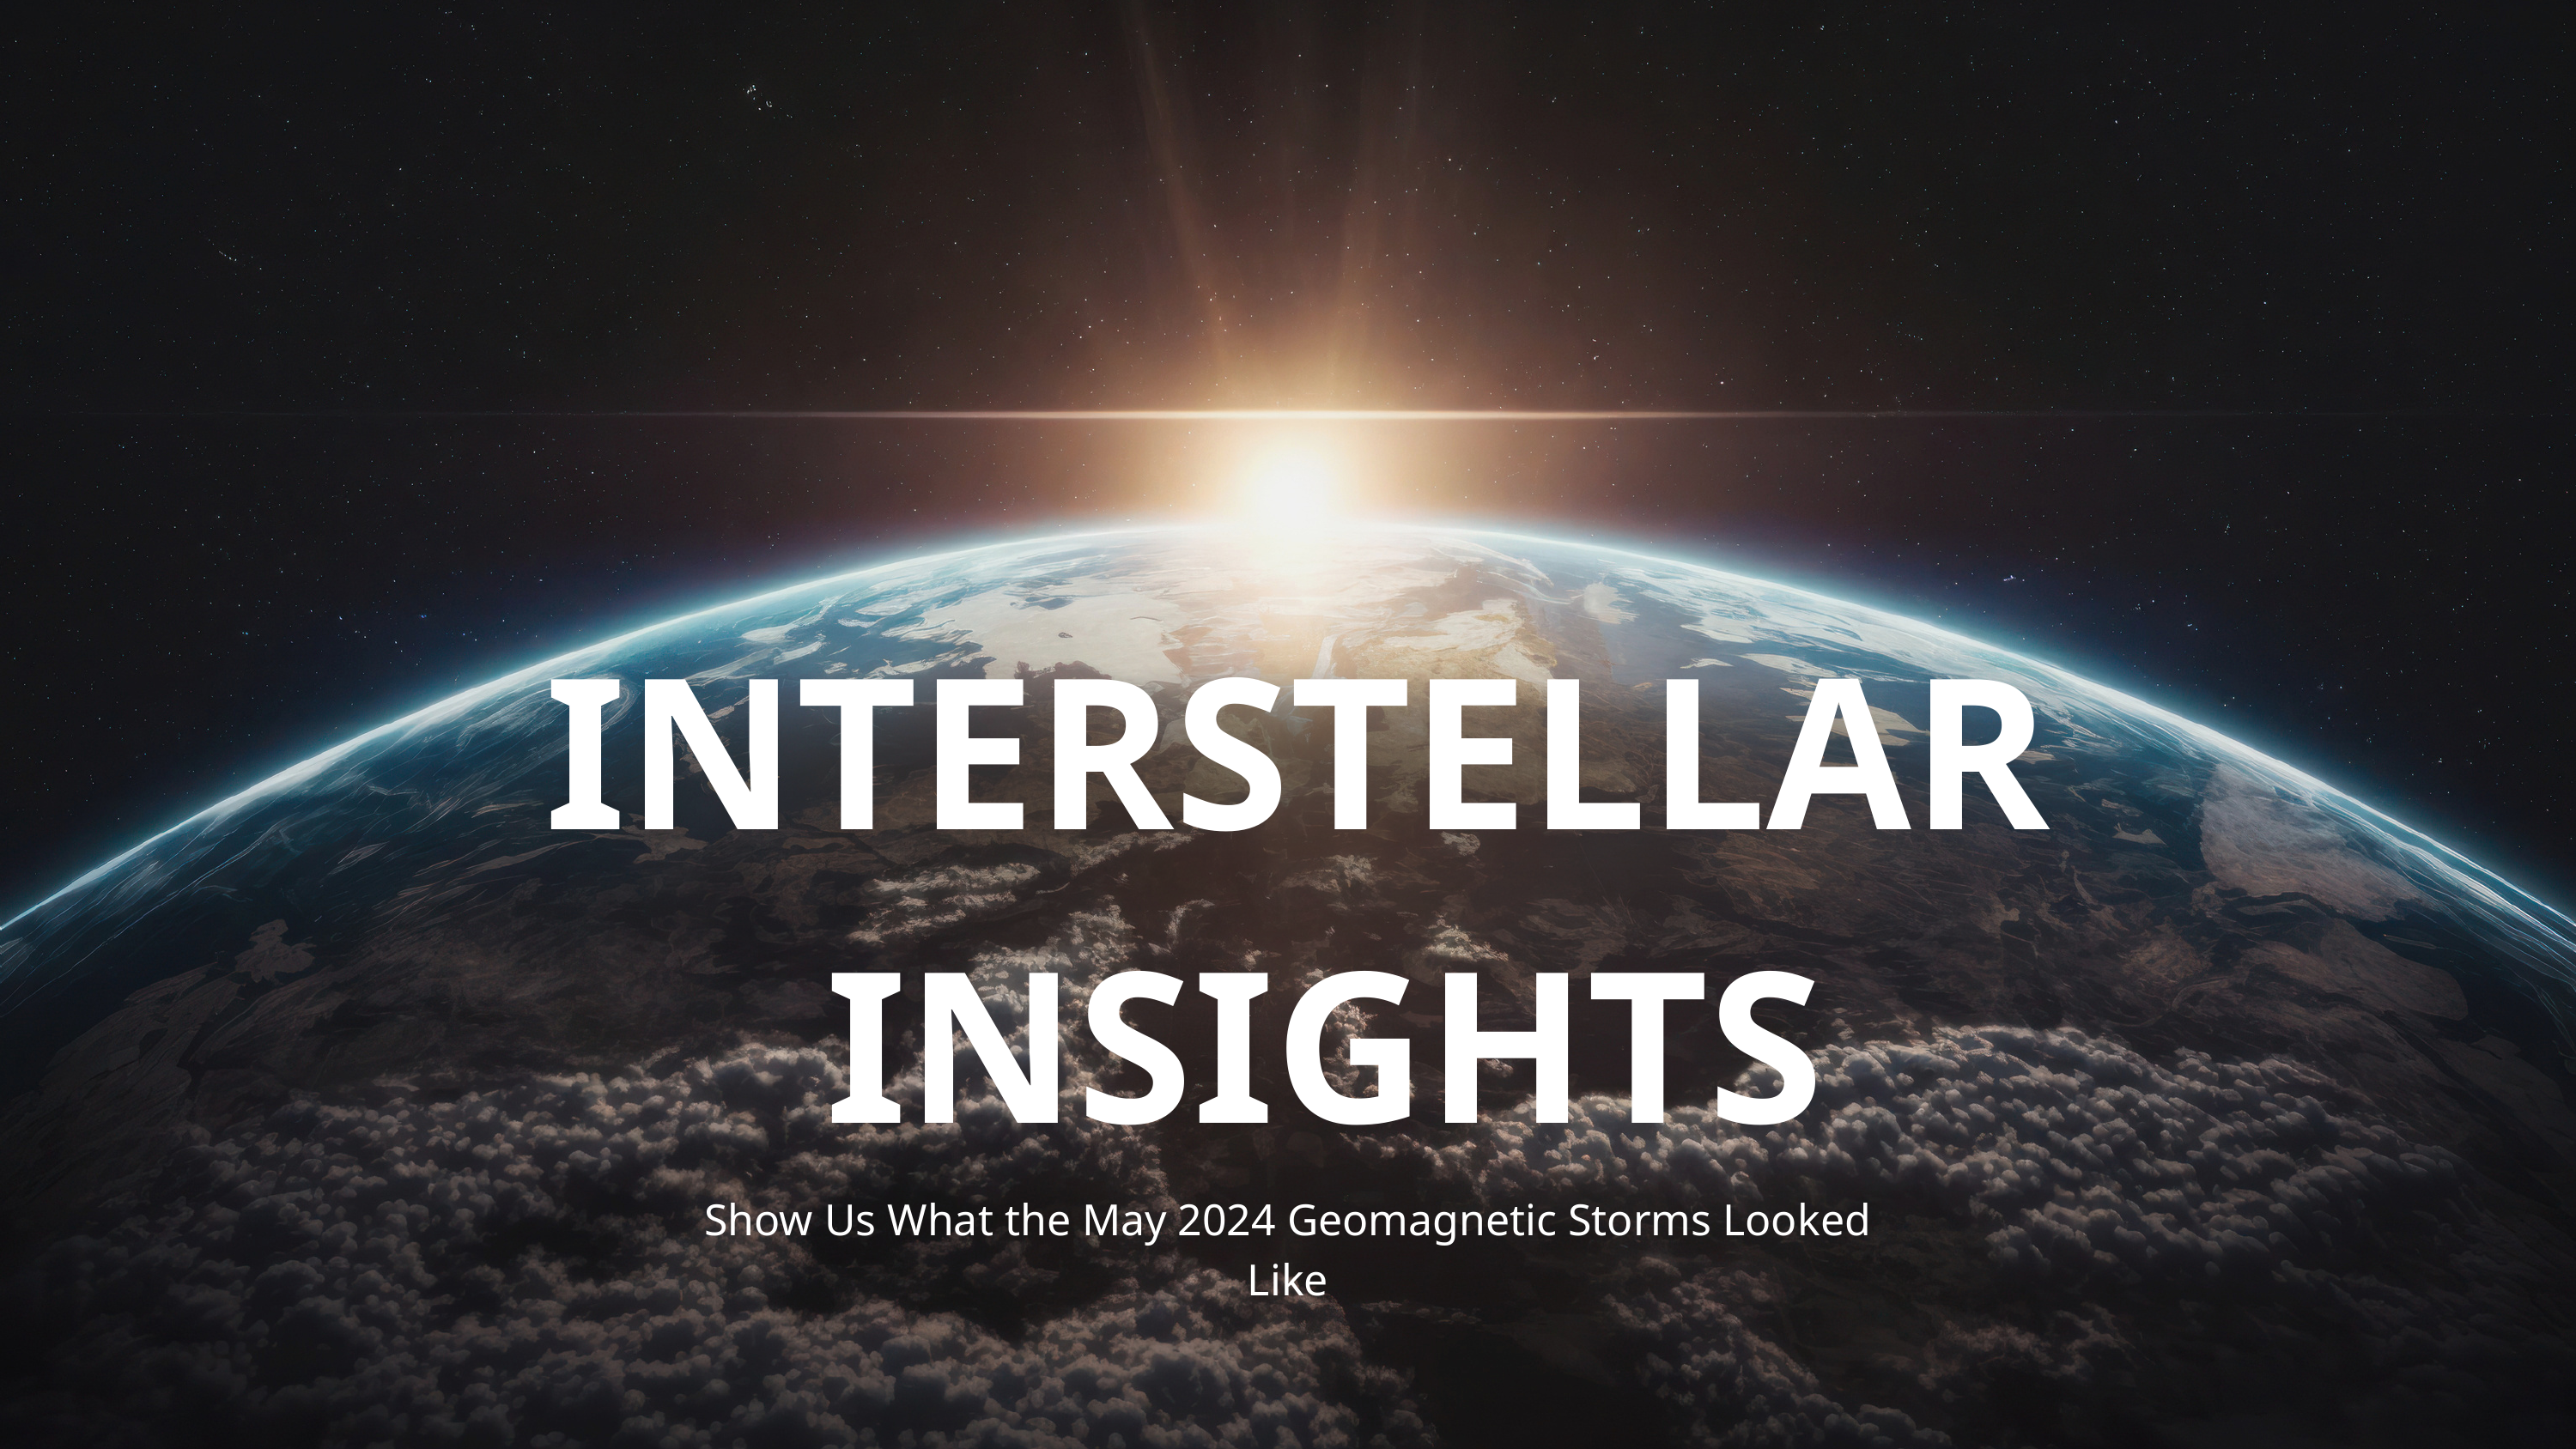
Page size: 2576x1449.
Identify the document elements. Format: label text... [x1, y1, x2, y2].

text_box INTERSTELLAR INSIGHTS [363, 578, 2287, 1449]
text_box Show Us What the May 2024 Geomagnetic Storms Looked Like [674, 1184, 1902, 1305]
text_box [0, 0, 2576, 1449]
